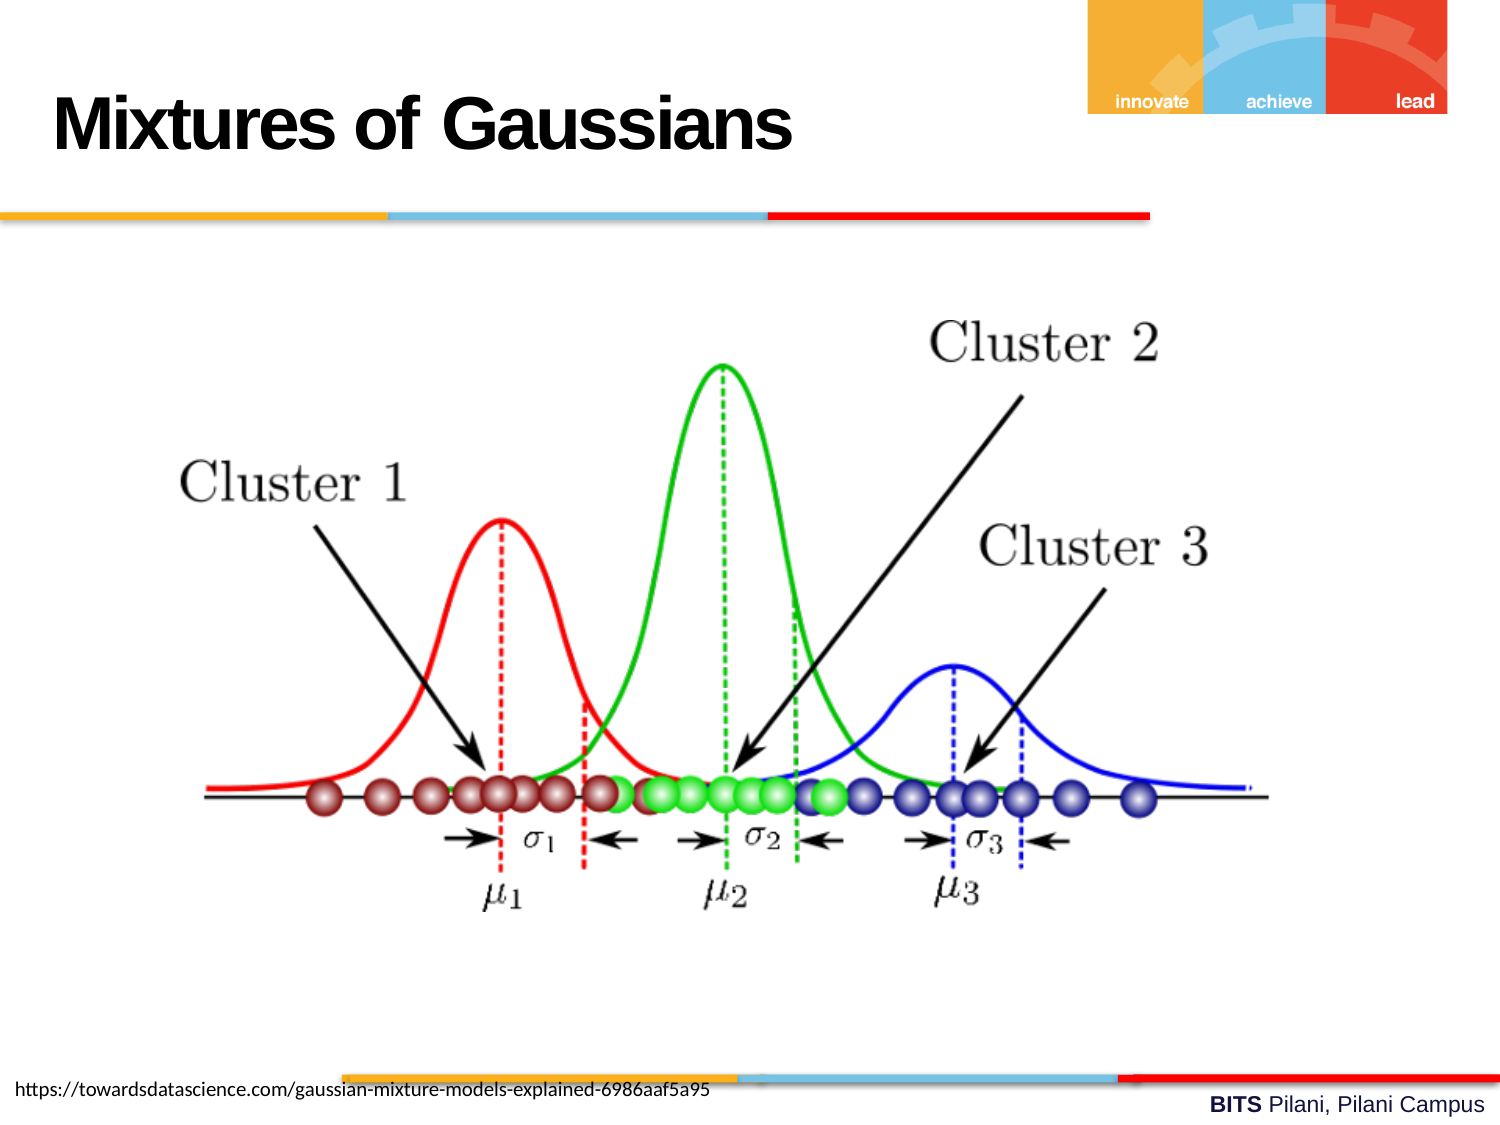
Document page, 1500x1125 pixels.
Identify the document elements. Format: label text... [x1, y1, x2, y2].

list Mixtures of Gaussians [50, 0, 1088, 439]
picture [1088, 0, 1448, 114]
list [177, 320, 1273, 912]
text_box https://towardsdatascience.com/gaussian-mixture-models-explained-6986aaf5a95 [0, 1068, 750, 1108]
